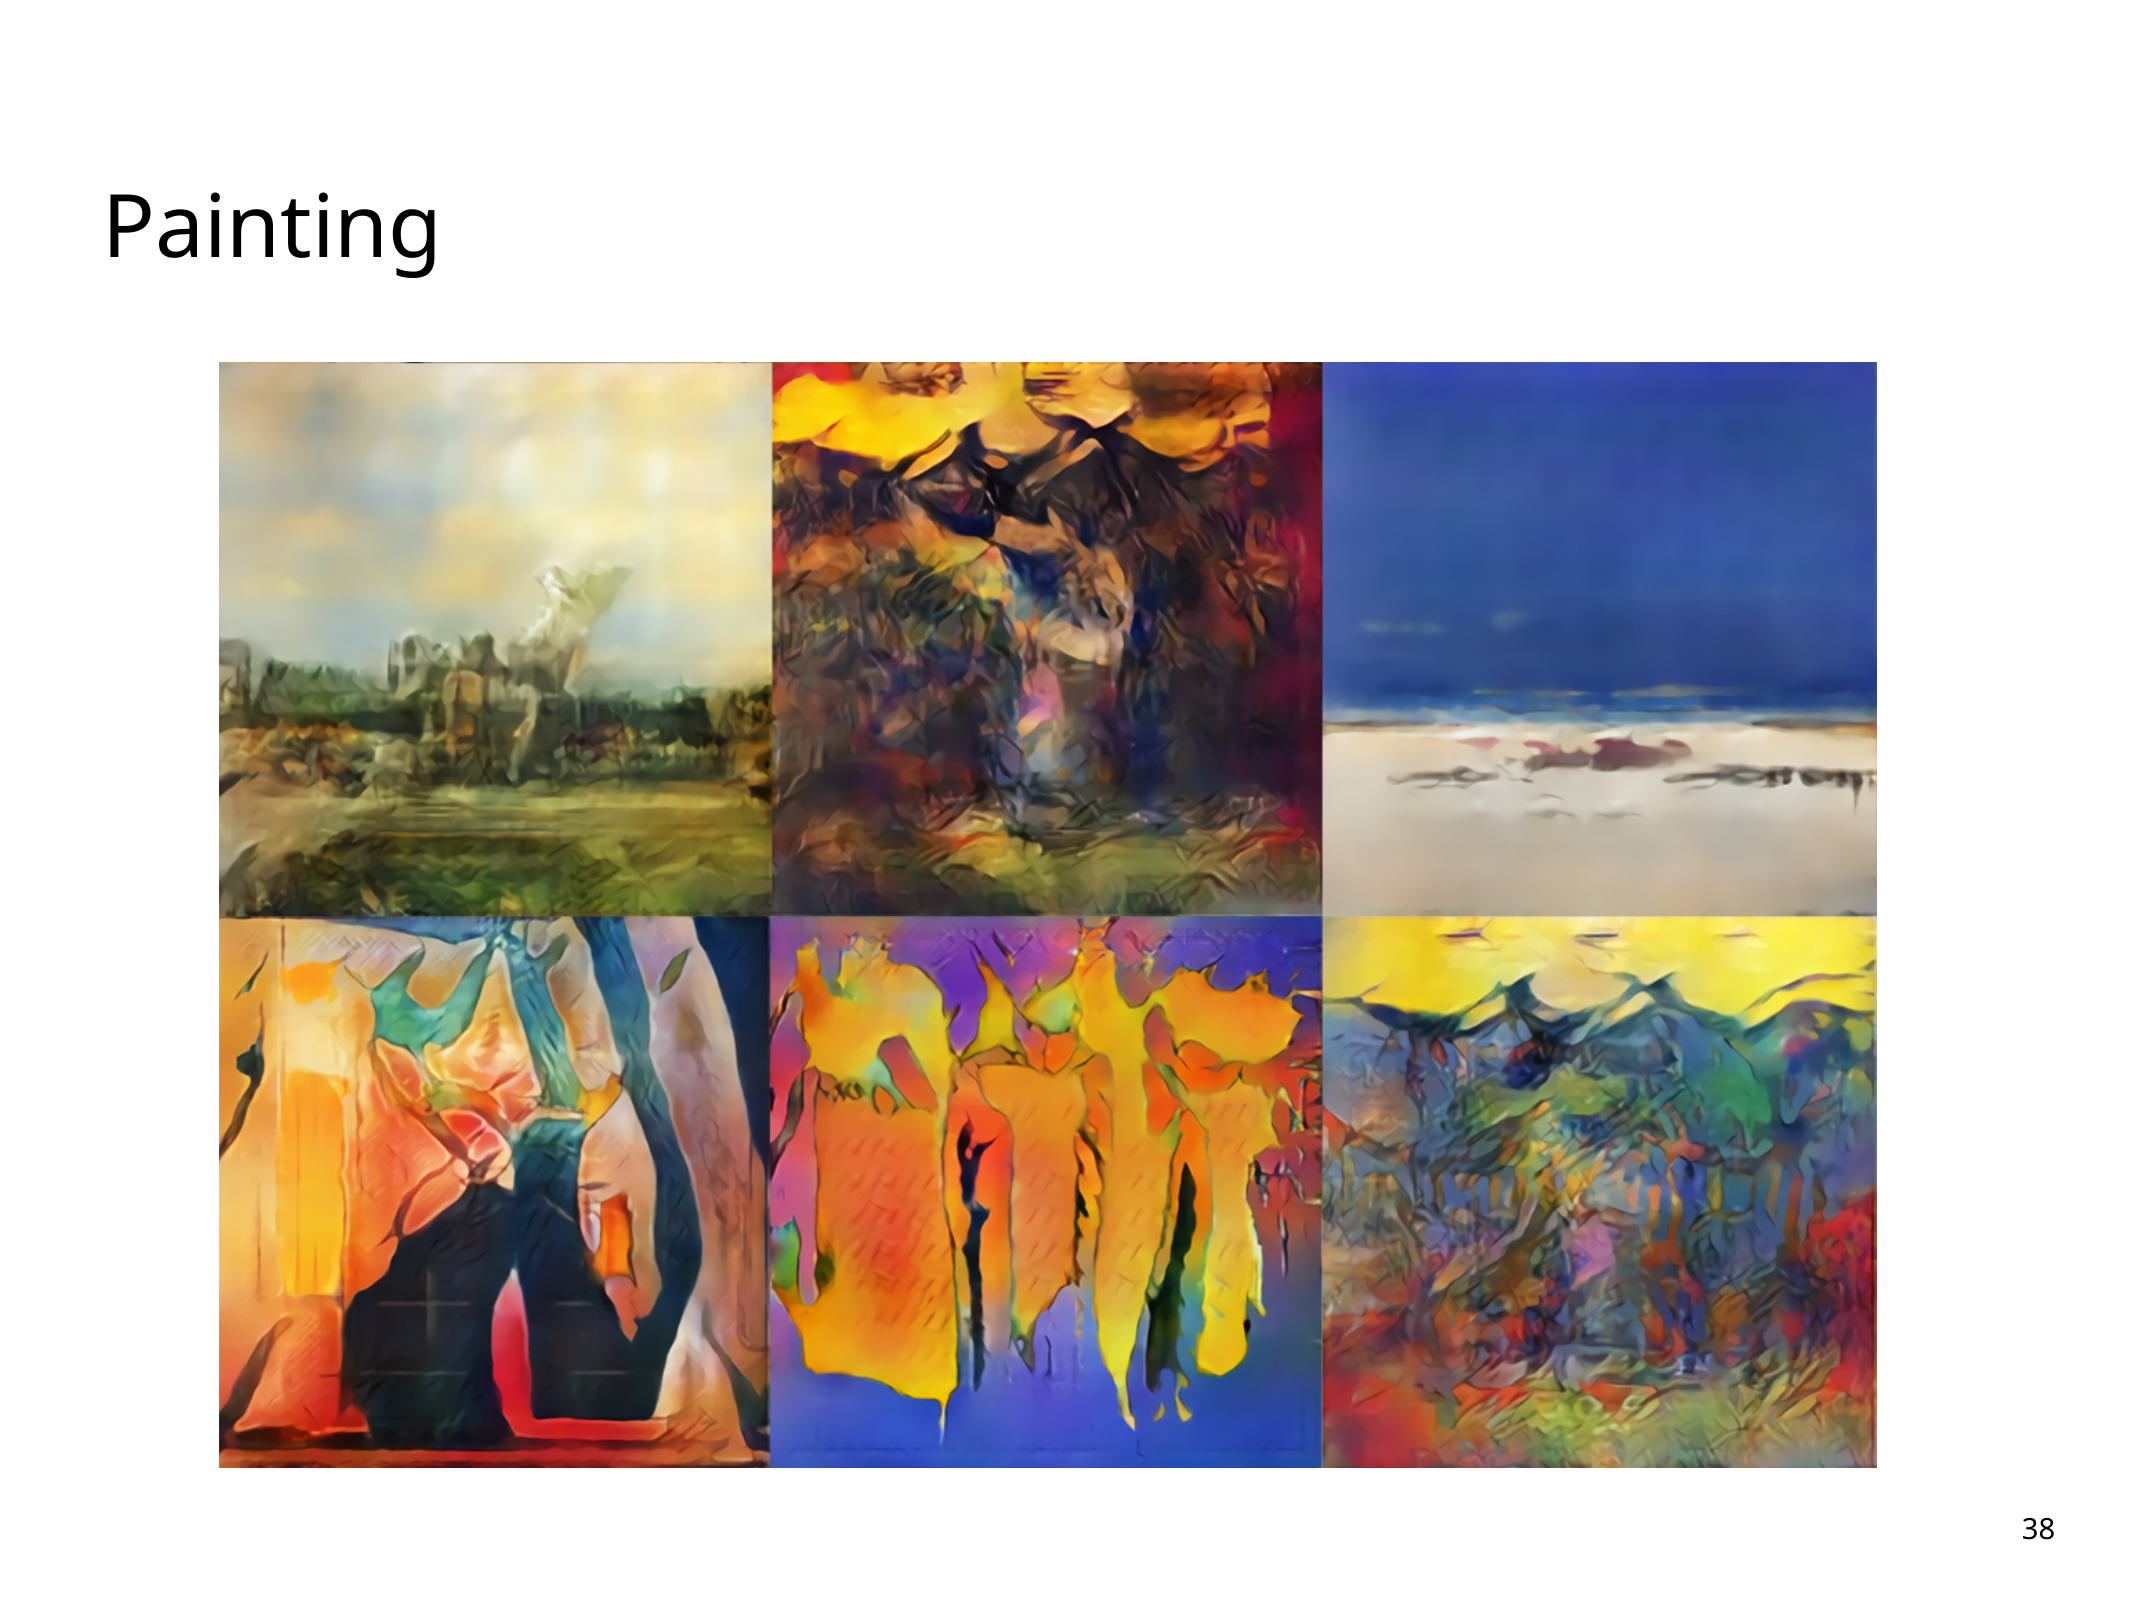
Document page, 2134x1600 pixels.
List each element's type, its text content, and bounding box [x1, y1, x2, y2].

slide_number ‹#› [2012, 1509, 2064, 1559]
picture [219, 362, 1877, 1468]
title Painting [93, 54, 2040, 284]
